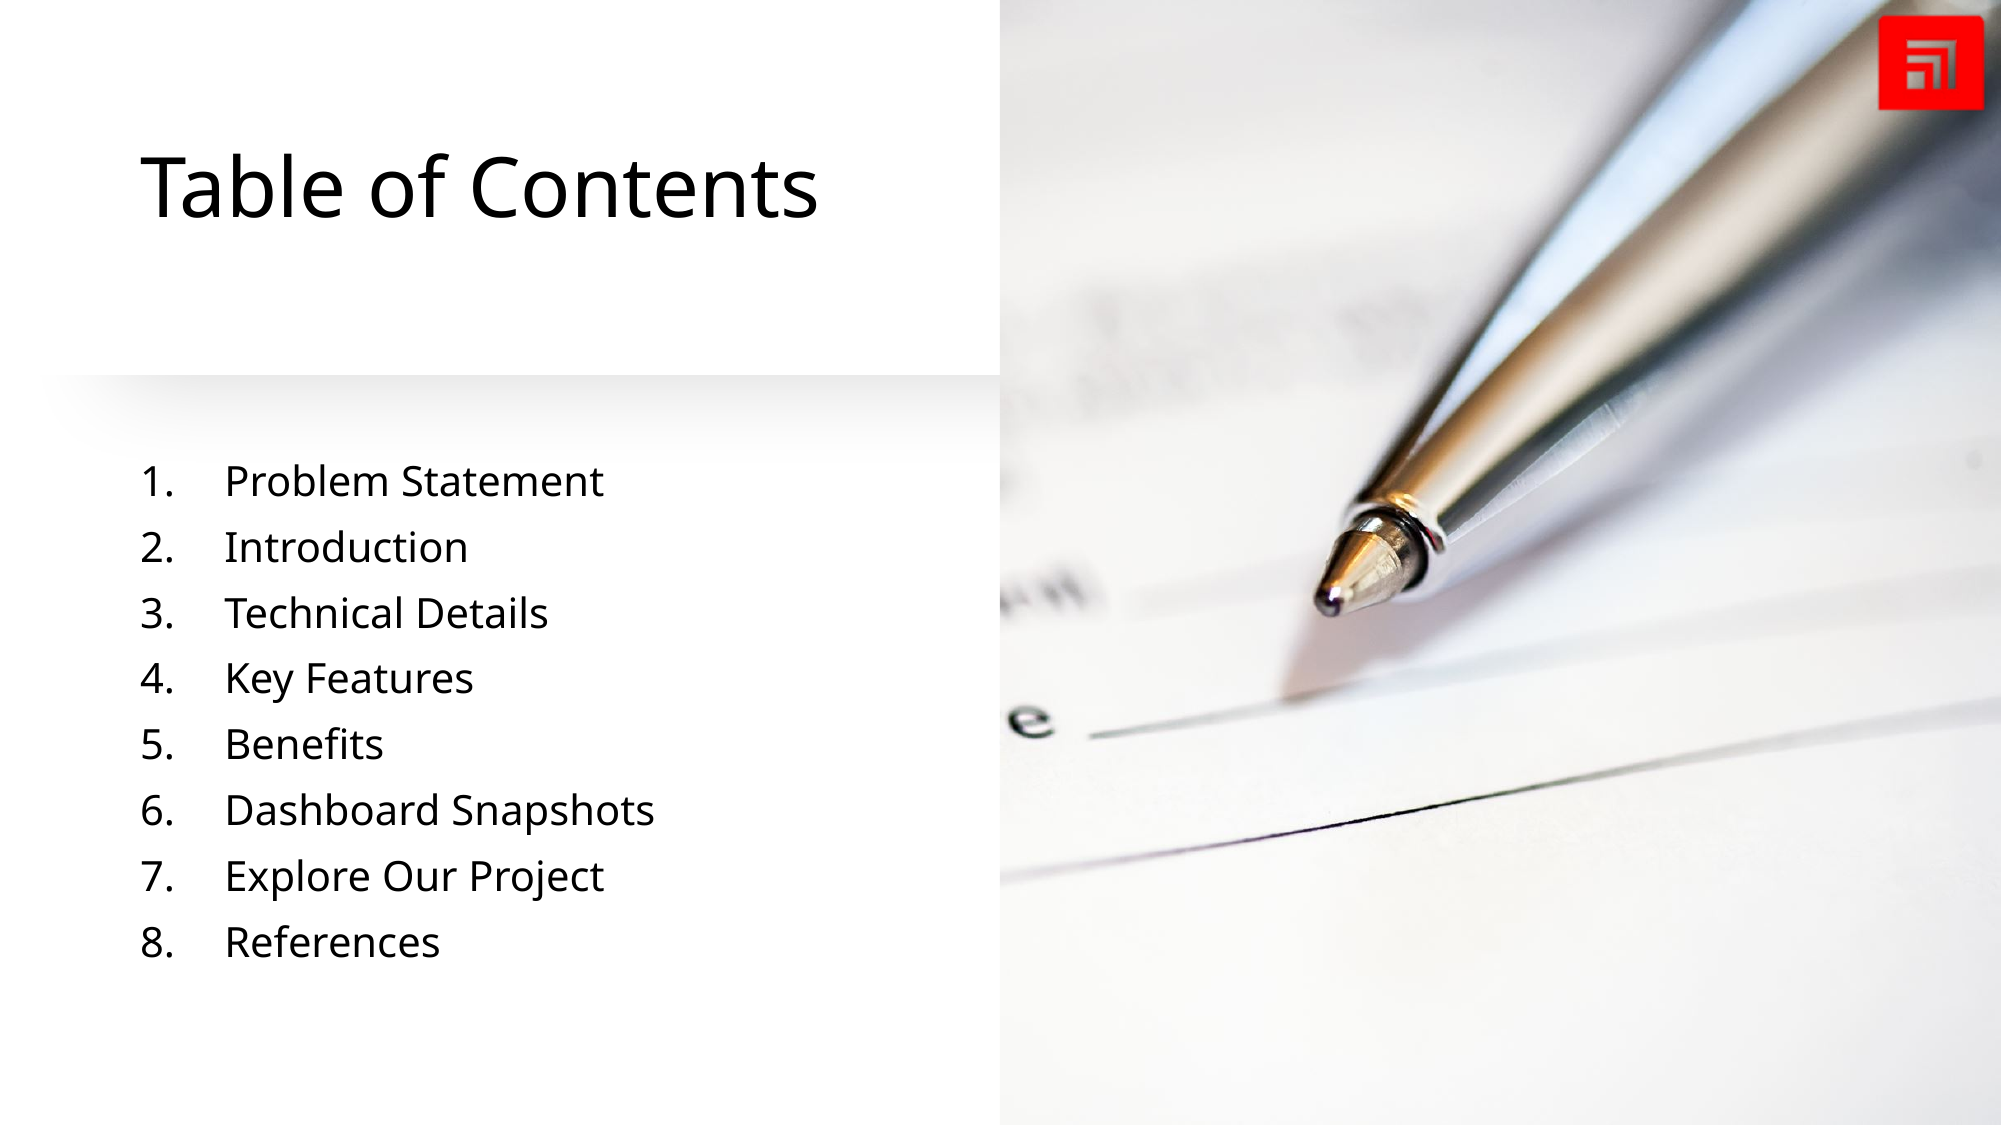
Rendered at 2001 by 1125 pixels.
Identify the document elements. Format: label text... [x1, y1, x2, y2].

text_box [0, 376, 999, 1125]
list Problem Statement Introduction Technical Details Key Features Benefits Dashboard Snapshots Explore Our Project References [124, 450, 888, 1043]
text_box [0, 0, 999, 376]
title Table of Contents [124, 57, 888, 324]
picture [999, 0, 2001, 1125]
